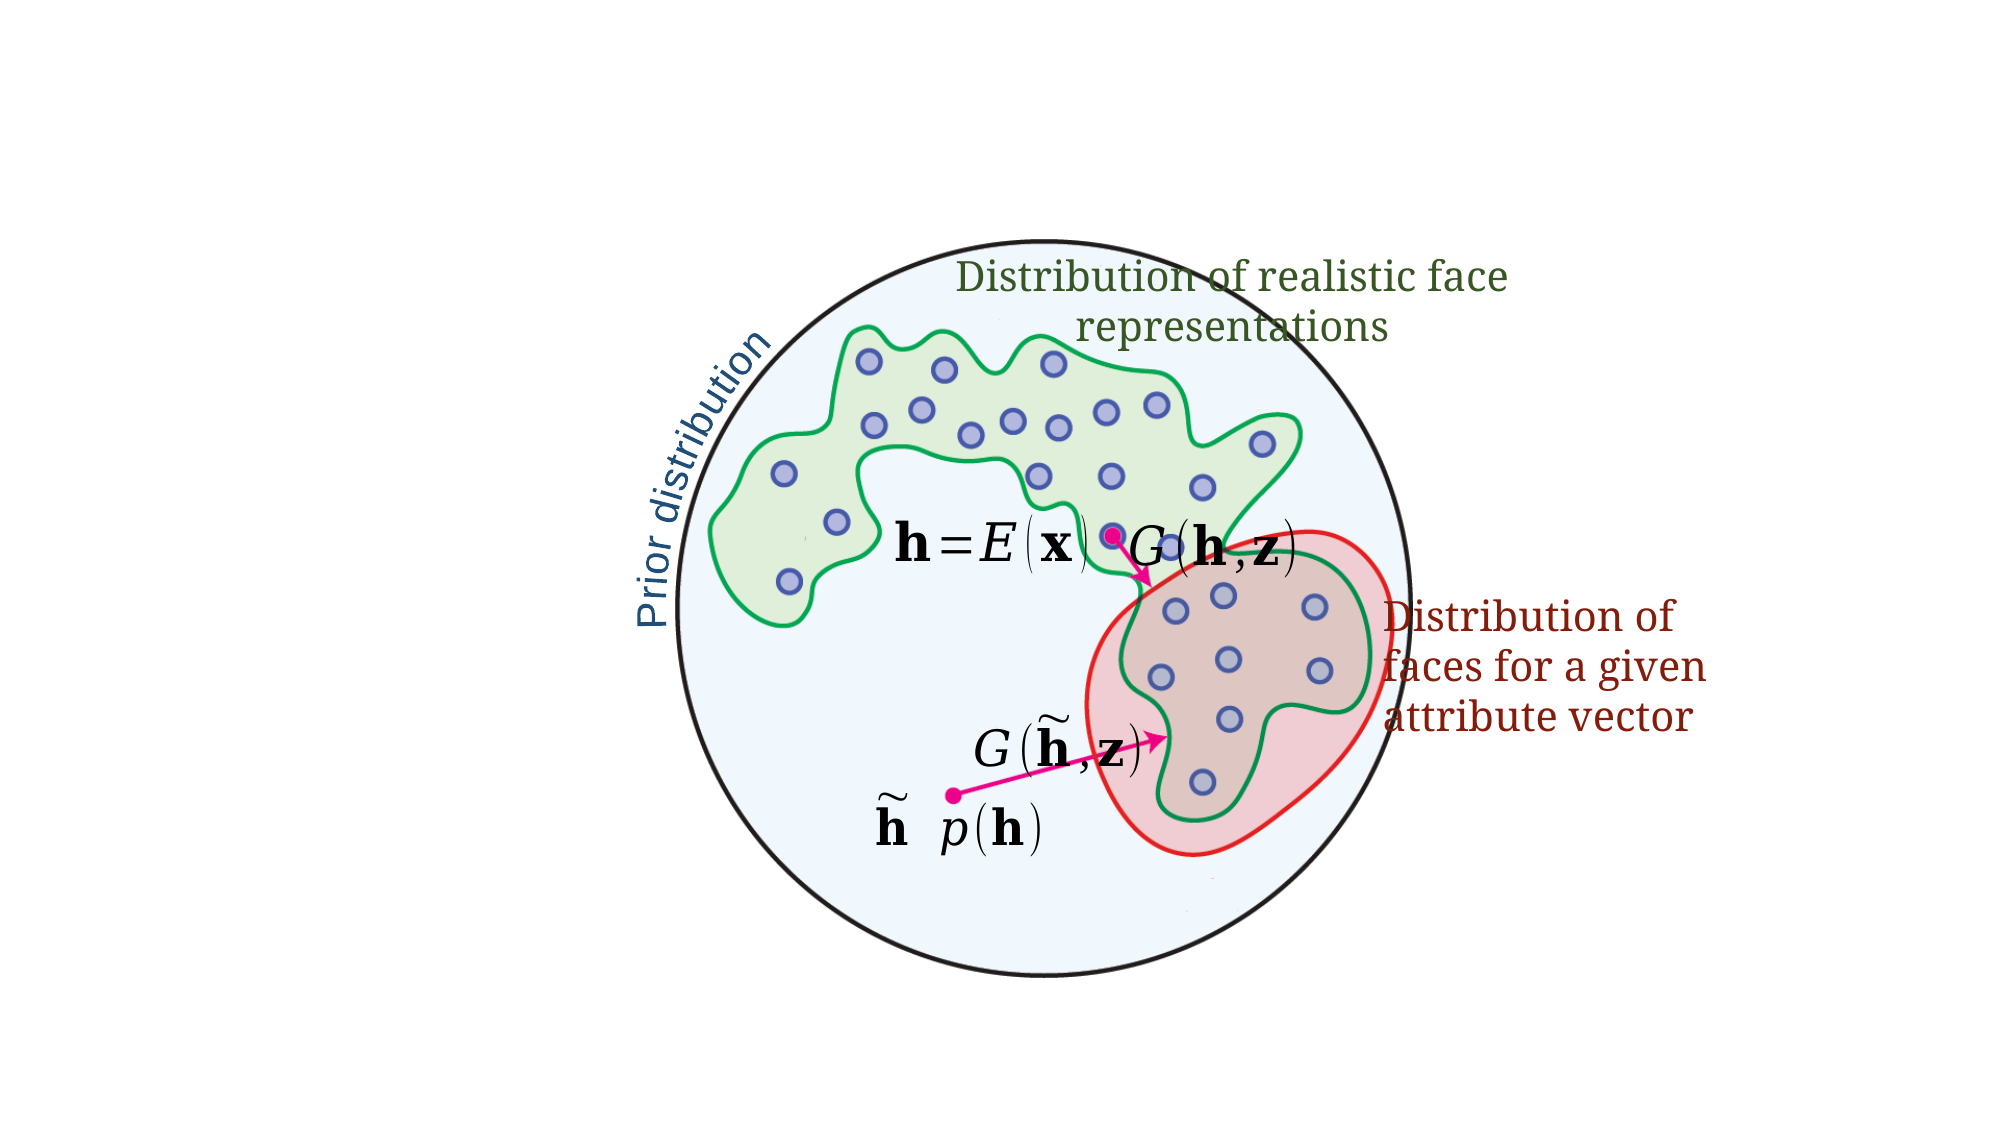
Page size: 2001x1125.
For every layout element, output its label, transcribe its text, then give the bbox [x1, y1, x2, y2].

picture [675, 239, 1413, 978]
text_box Distribution of realistic face representations [1413, 242, 1528, 357]
